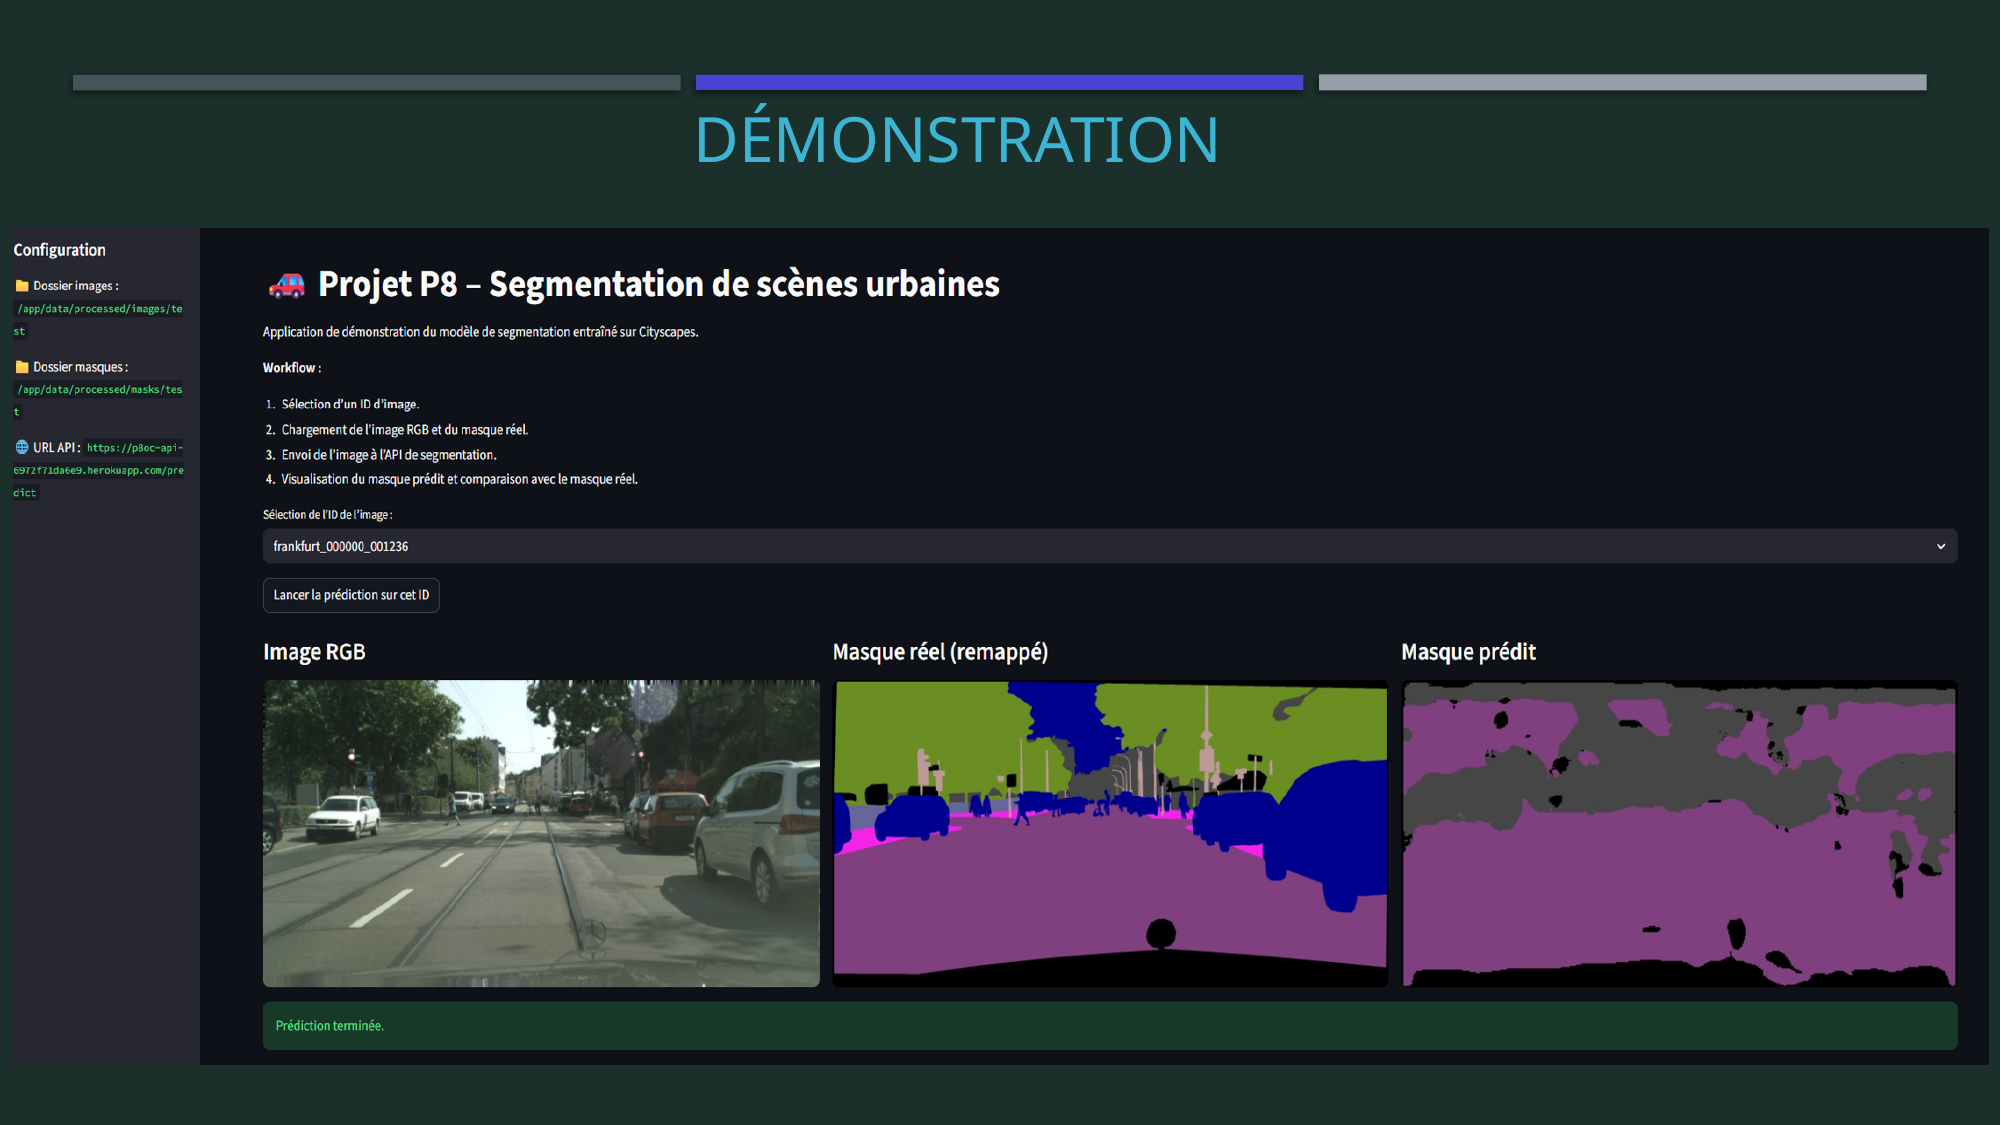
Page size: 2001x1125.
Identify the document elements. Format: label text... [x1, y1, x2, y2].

picture [10, 227, 1990, 1065]
title démonstration [678, 73, 1322, 202]
